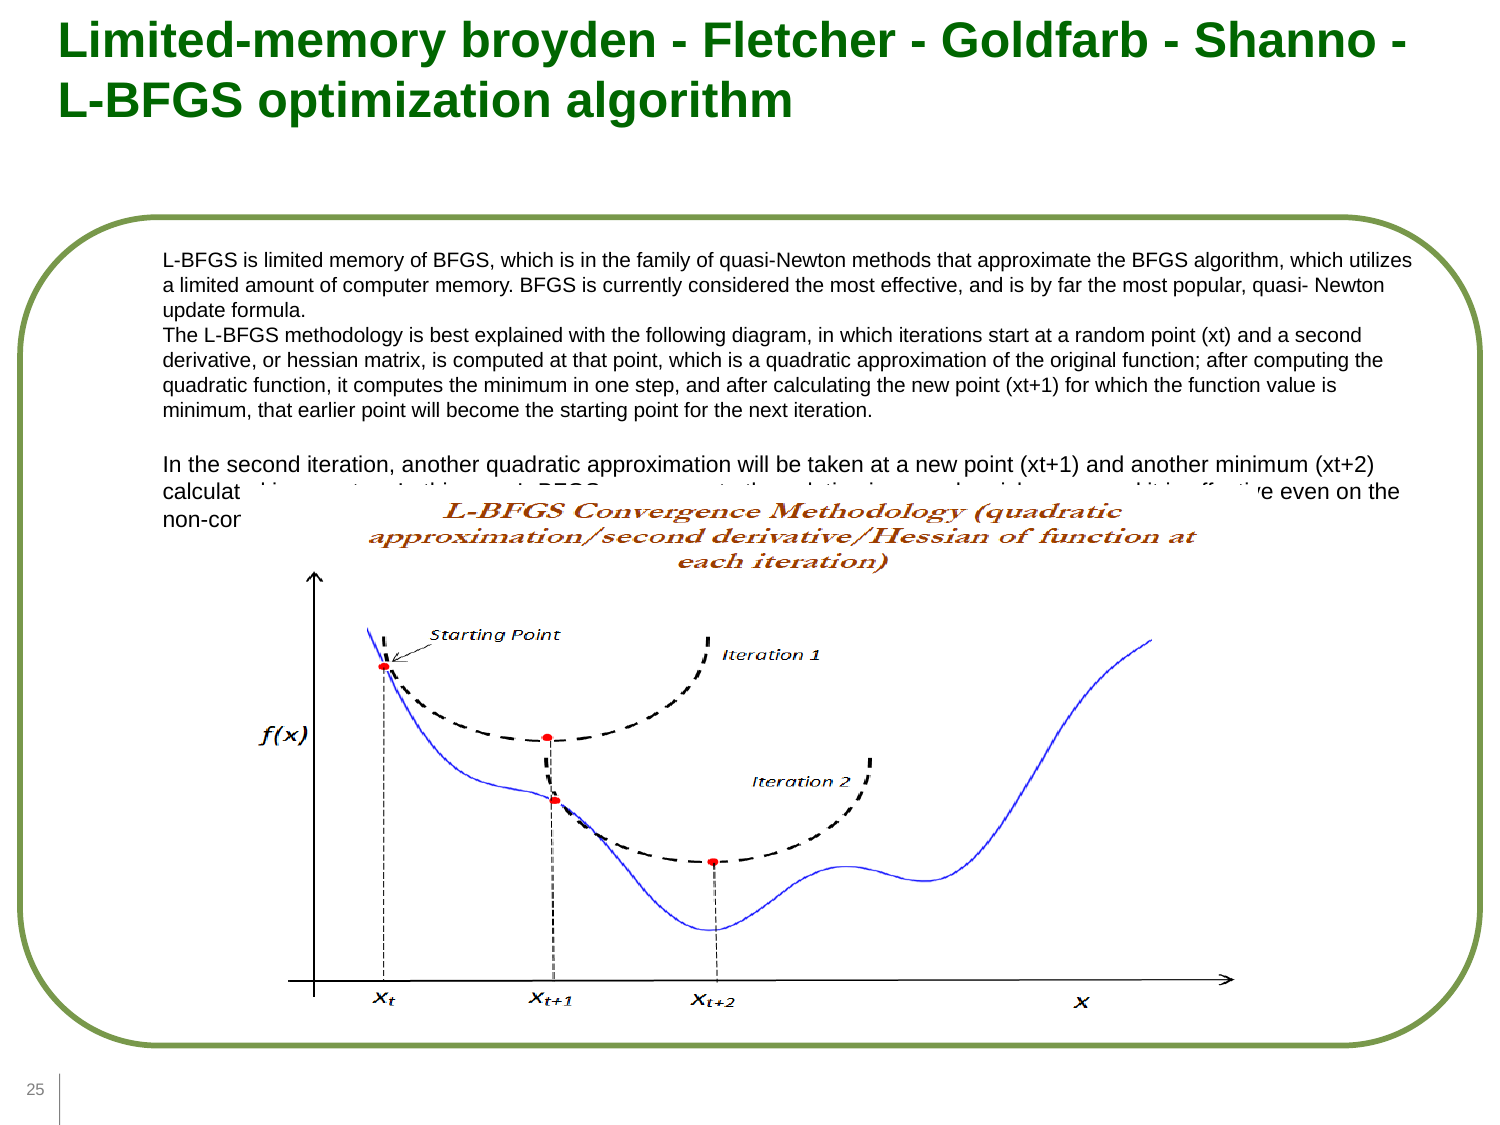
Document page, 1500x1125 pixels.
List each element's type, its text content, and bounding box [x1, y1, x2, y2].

title Limited-memory broyden - Fletcher - Goldfarb - Shanno - L-BFGS optimization algorithm [42, 0, 1443, 163]
picture [240, 485, 1258, 1026]
text_box [20, 217, 1480, 1046]
text_box L-BFGS is limited memory of BFGS, which is in the family of quasi-Newton methods that approximate the BFGS algorithm, which utilizes a limited amount of computer memory. BFGS is currently considered the most effective, and is by far the most popular, quasi- Newton update formula. The L-BFGS methodology is best explained with the following diagram, in which iterations start at a random point (xt) and a second derivative, or hessian matrix, is computed at that point, which is a quadratic approximation of the original function; after computing the quadratic function, it computes the minimum in one step, and after calculating the new point (xt+1) for which the function value is minimum, that earlier point will become the starting point for the next iteration. In the second iteration, another quadratic approximation will be taken at a new point (xt+1) and another minimum (xt+2) calculated in one step. In this way, L-BFGS converges to the solution in a much quicker way and it is effective even on the non-convex functions [147, 239, 1437, 810]
